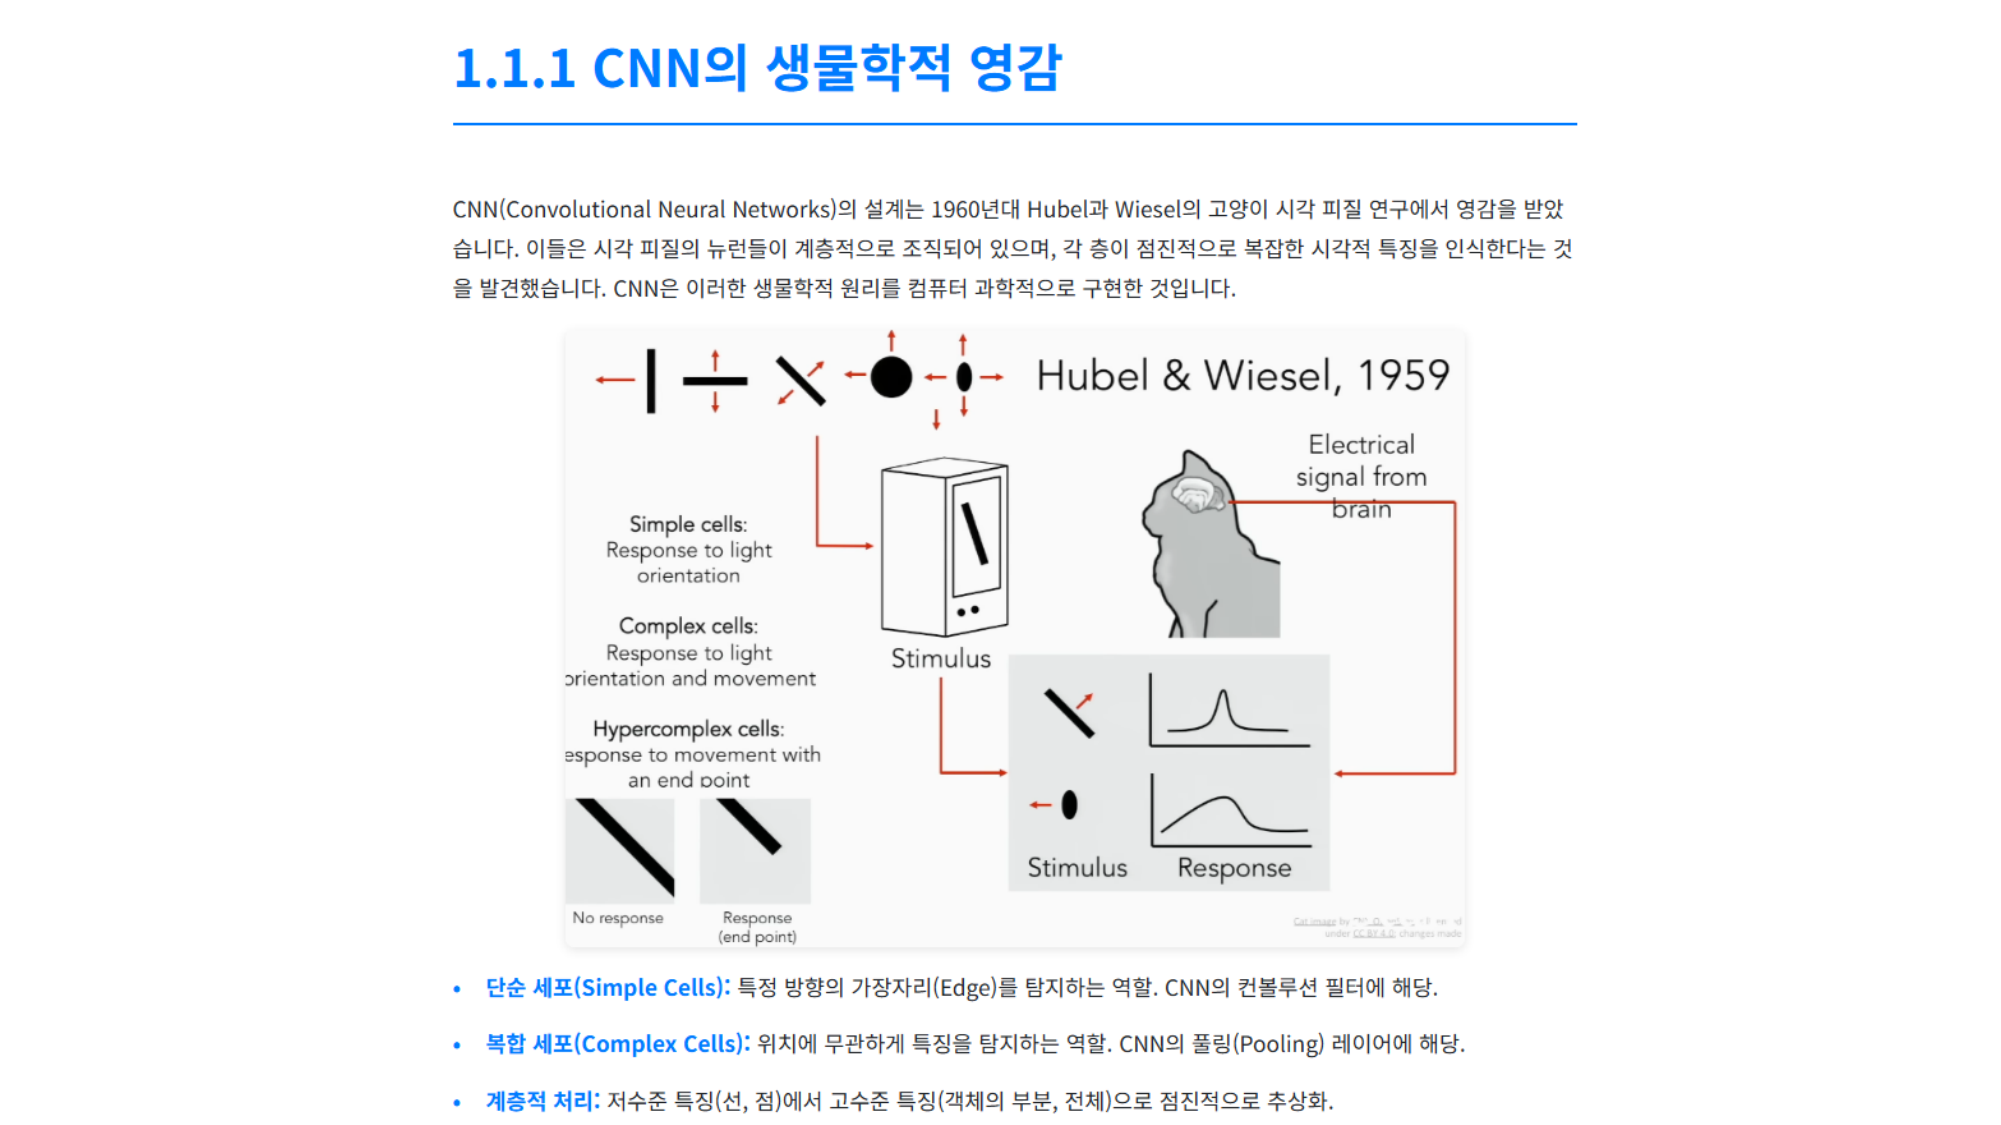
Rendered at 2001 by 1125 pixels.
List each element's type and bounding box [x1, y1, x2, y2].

picture [406, 0, 1594, 1125]
